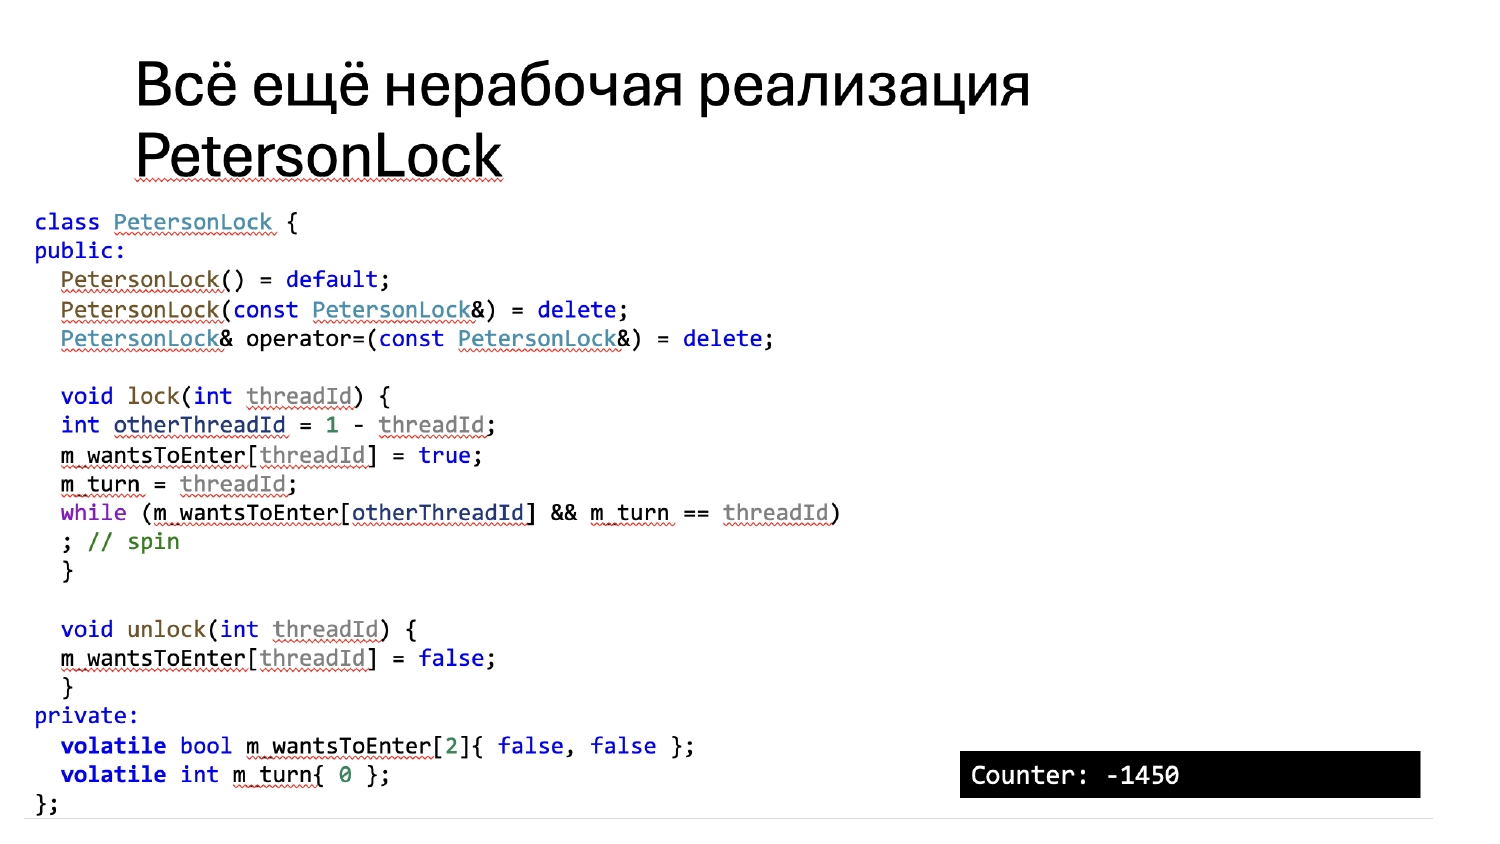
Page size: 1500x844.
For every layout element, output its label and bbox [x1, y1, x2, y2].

picture [24, 24, 1433, 819]
